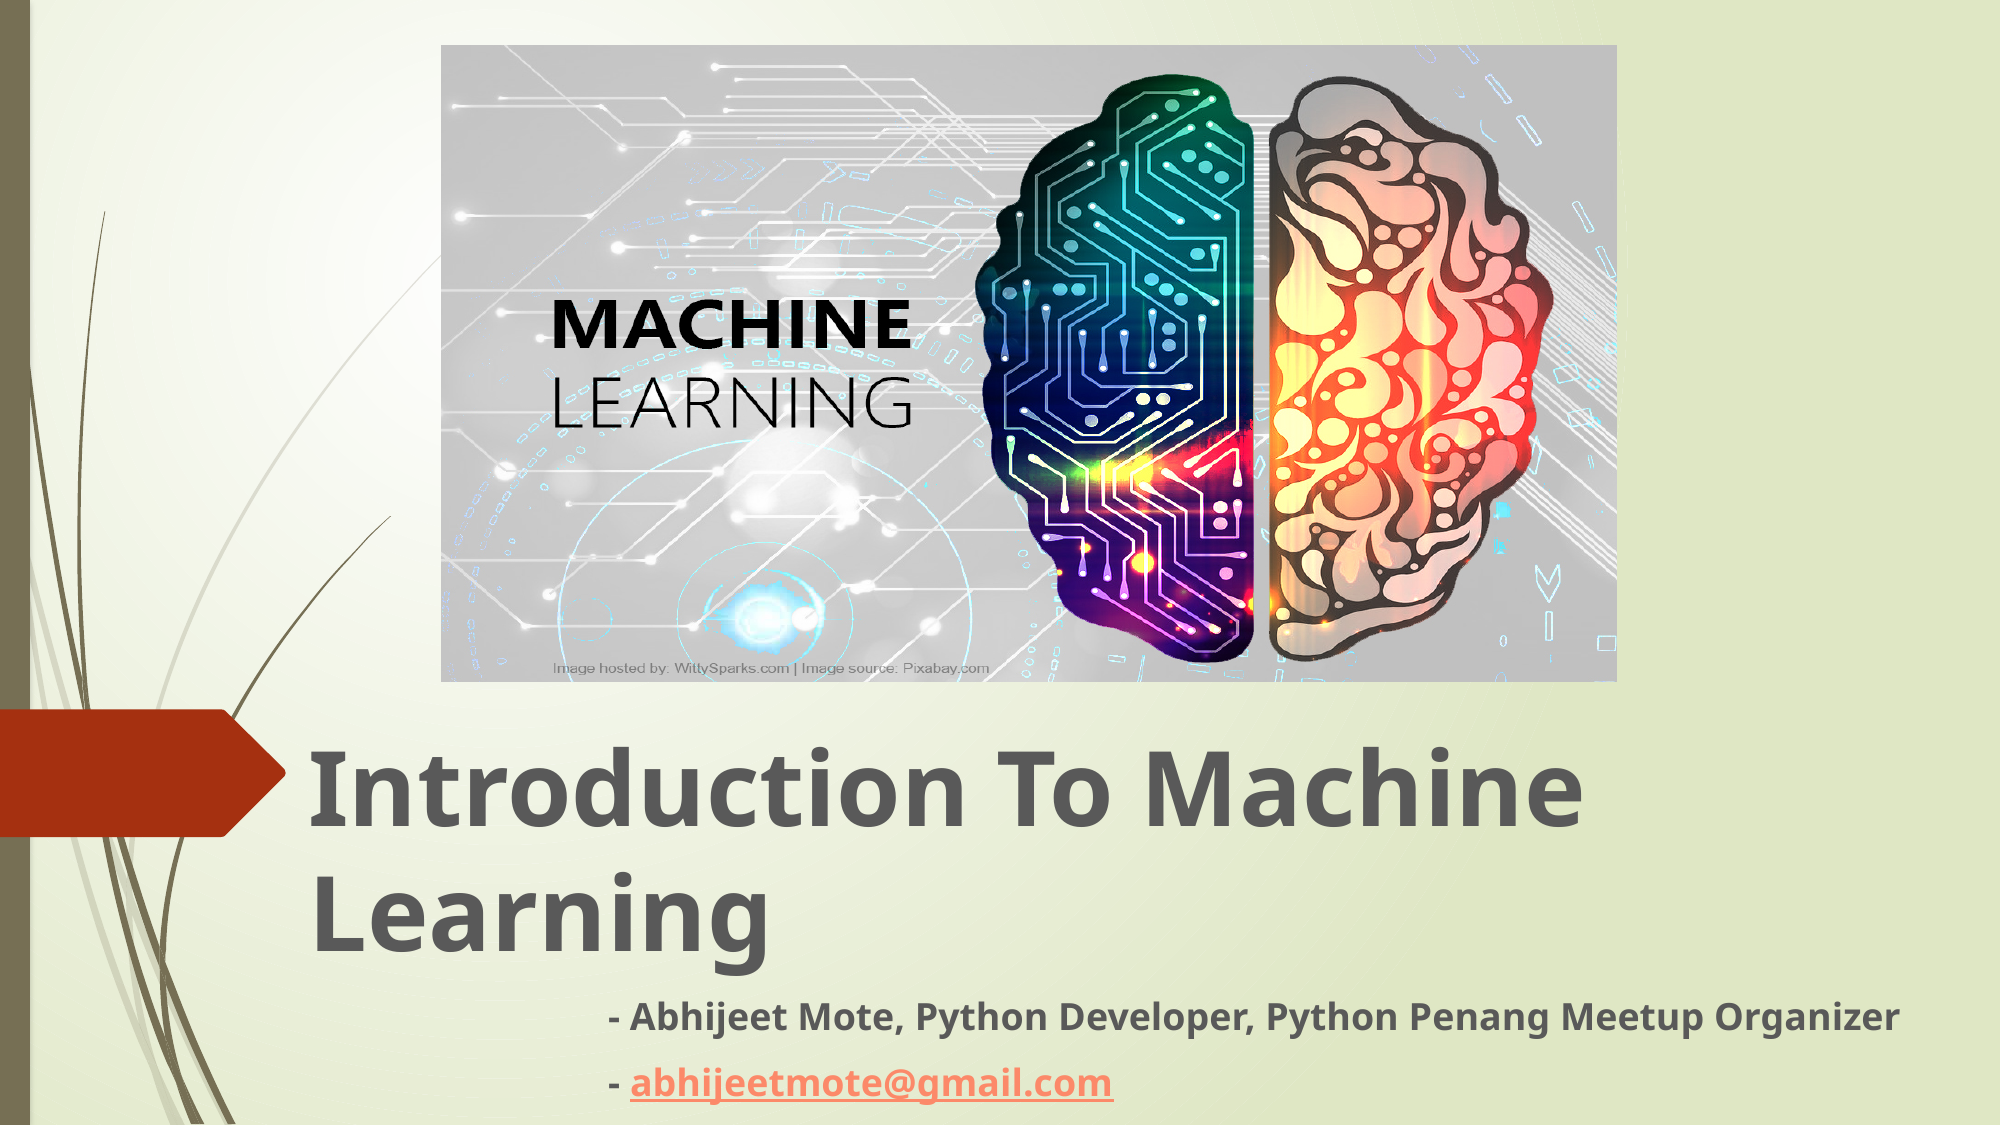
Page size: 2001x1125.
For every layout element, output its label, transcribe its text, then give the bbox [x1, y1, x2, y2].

picture [441, 45, 1617, 682]
subtitle Introduction To Machine Learning - Abhijeet Mote, Python Developer, Python Penang Meetup Organizer - abhijeetmote@gmail.com - https://groups.google.com/forum/#!forum/penang-python-meetup [293, 714, 2000, 1125]
